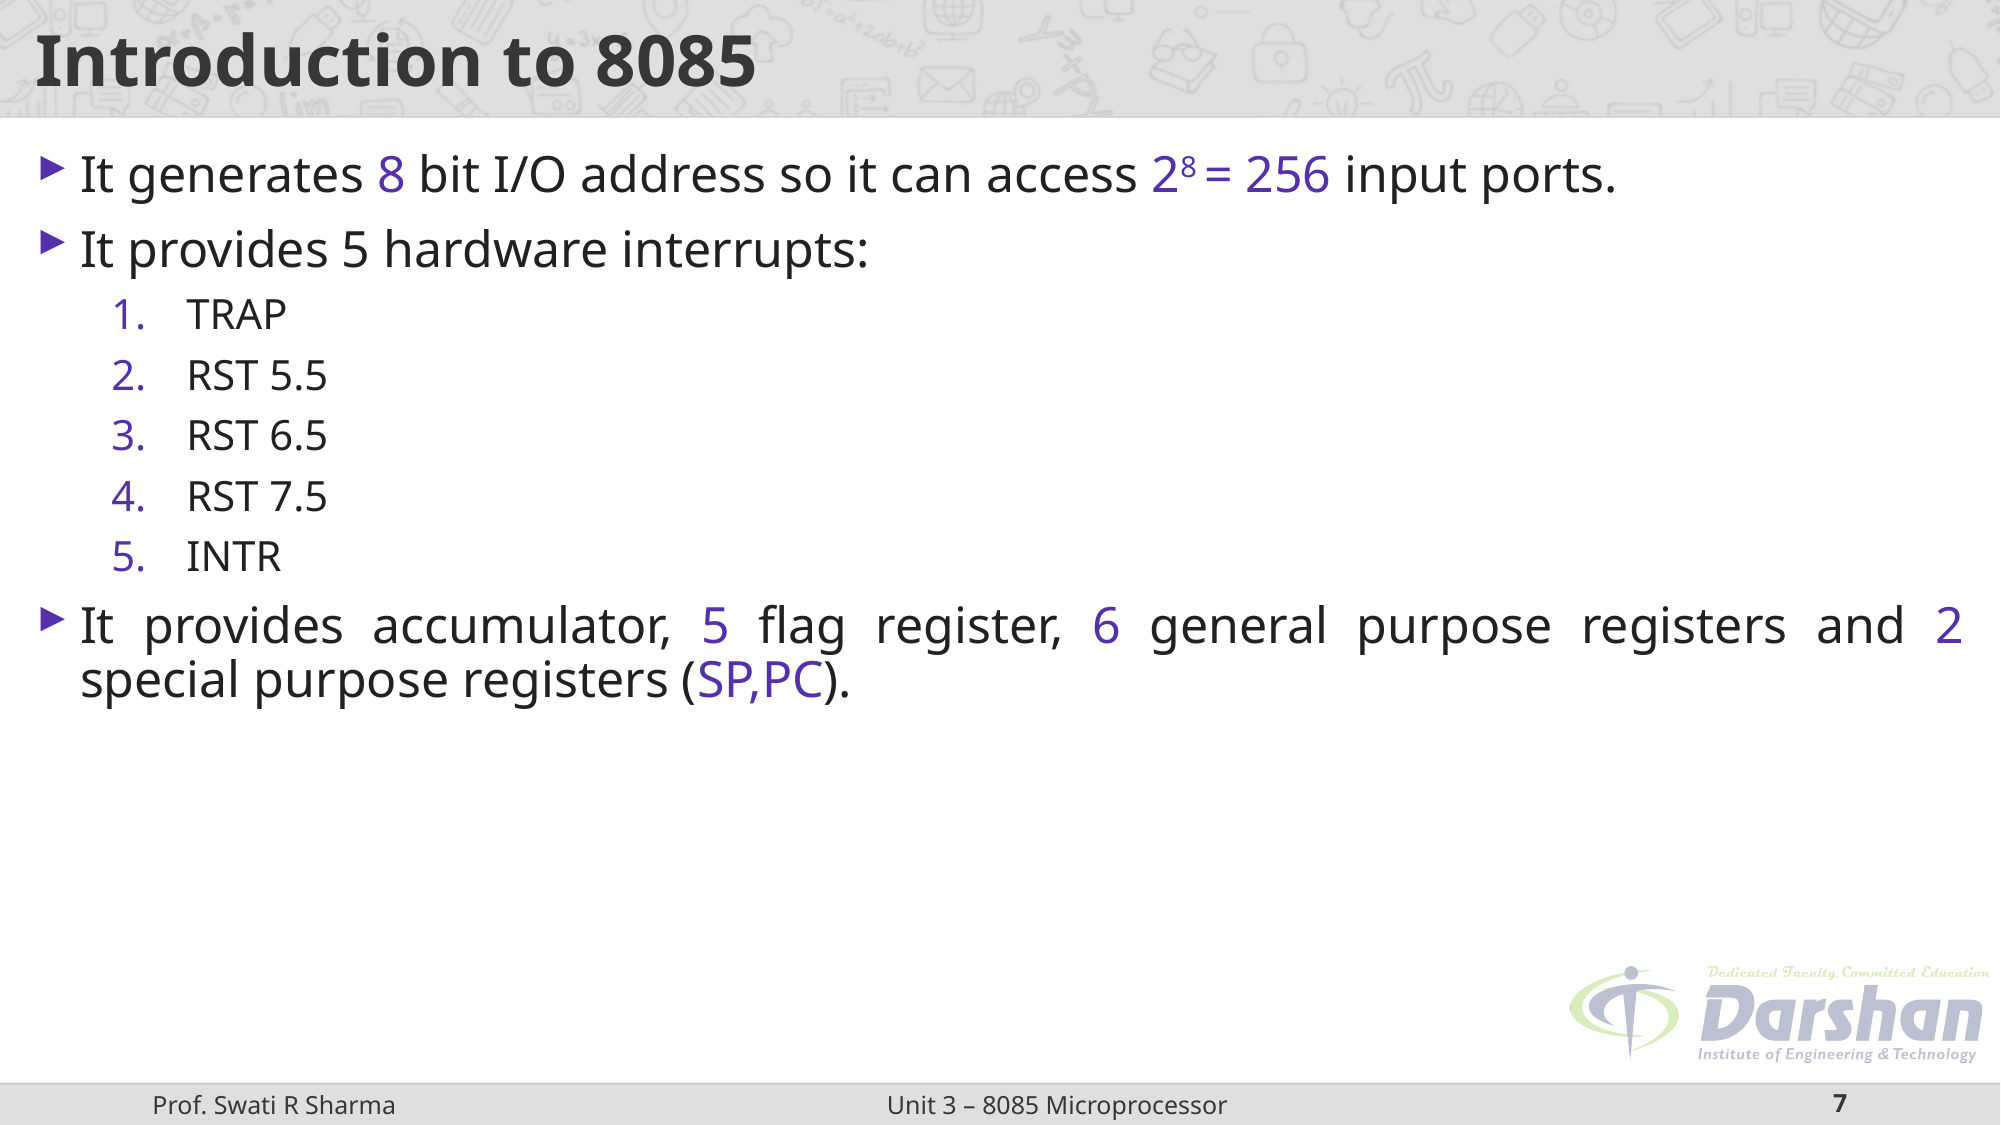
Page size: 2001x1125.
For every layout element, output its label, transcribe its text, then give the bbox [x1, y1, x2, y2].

title Introduction to 8085 [0, 0, 2000, 117]
list It generates 8 bit I/O address so it can access 28 = 256 input ports. It provides 5 hardware interrupts: TRAP RST 5.5 RST 6.5 RST 7.5 INTR It provides accumulator, 5 flag register, 6 general purpose registers and 2 special purpose registers (SP,PC). [21, 141, 1979, 1059]
table_cell 15 [1570, 966, 1990, 1063]
